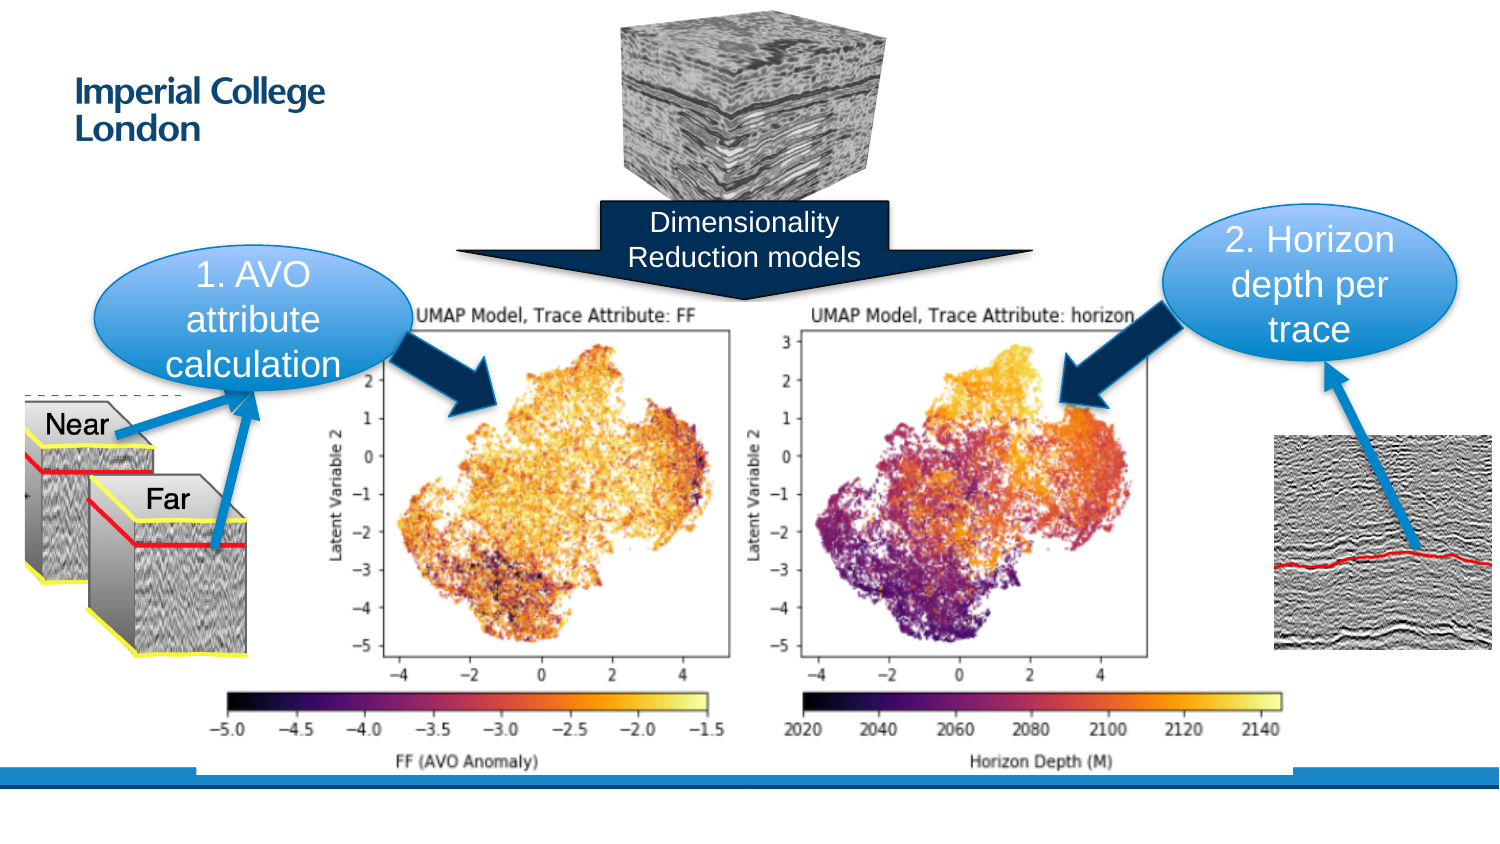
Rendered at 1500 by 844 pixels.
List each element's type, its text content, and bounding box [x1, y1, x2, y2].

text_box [1324, 360, 1418, 549]
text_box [213, 390, 254, 549]
picture [0, 0, 1499, 844]
text_box 2. Horizon depth per trace [1162, 203, 1458, 362]
text_box Dimensionality Reduction models [456, 200, 1034, 300]
text_box 1. AVO attribute calculation [93, 244, 409, 392]
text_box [115, 390, 211, 436]
